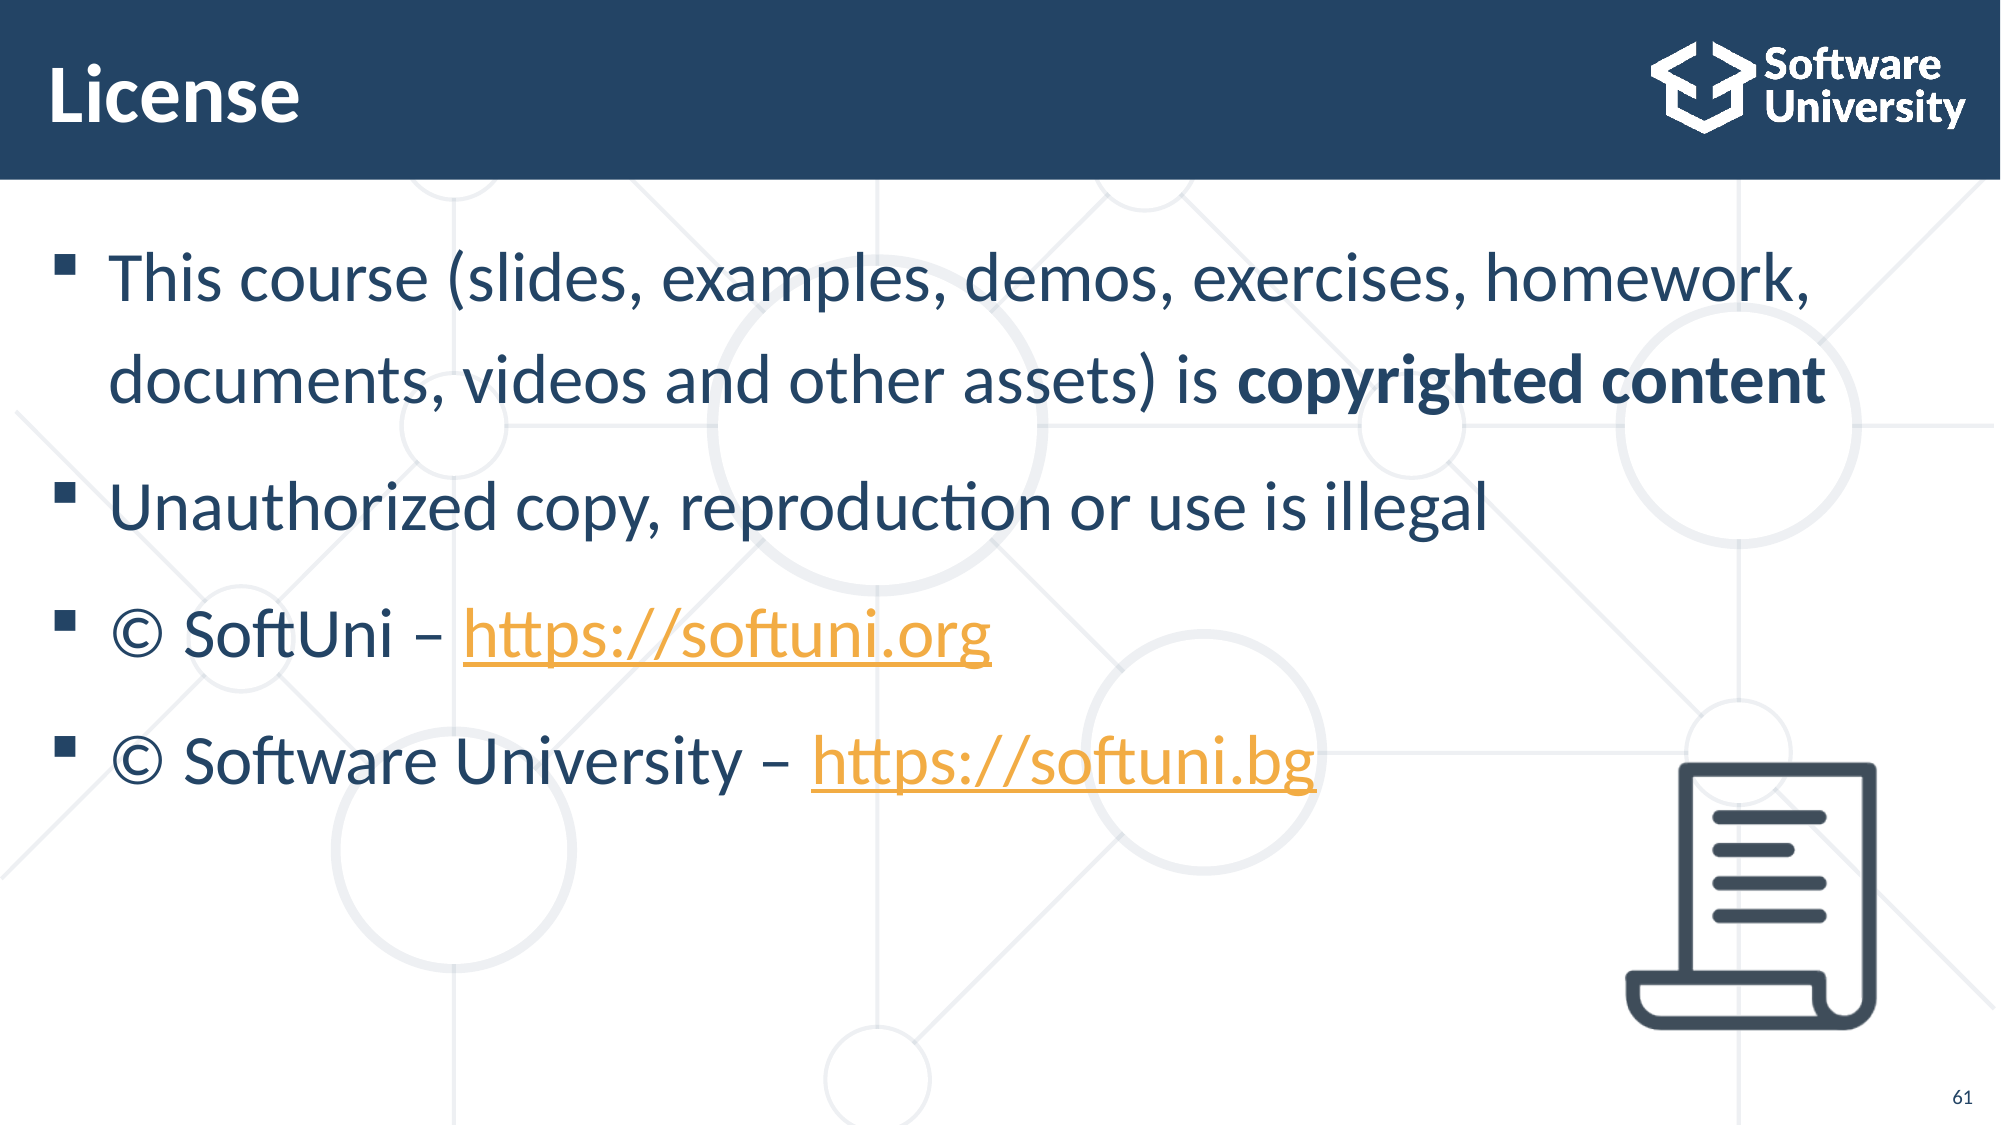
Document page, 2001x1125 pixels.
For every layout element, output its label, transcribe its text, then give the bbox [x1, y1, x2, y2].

picture [1598, 728, 1916, 1065]
picture [1651, 41, 1966, 134]
list This course (slides, examples, demos, exercises, homework, documents, videos and other assets) is copyrighted content Unauthorized copy, reproduction or use is illegal © SoftUni – https://softuni.org © Software University – https://softuni.bg [31, 208, 1970, 1104]
title License [31, 16, 1625, 162]
slide_number 61 [1927, 1067, 1989, 1117]
